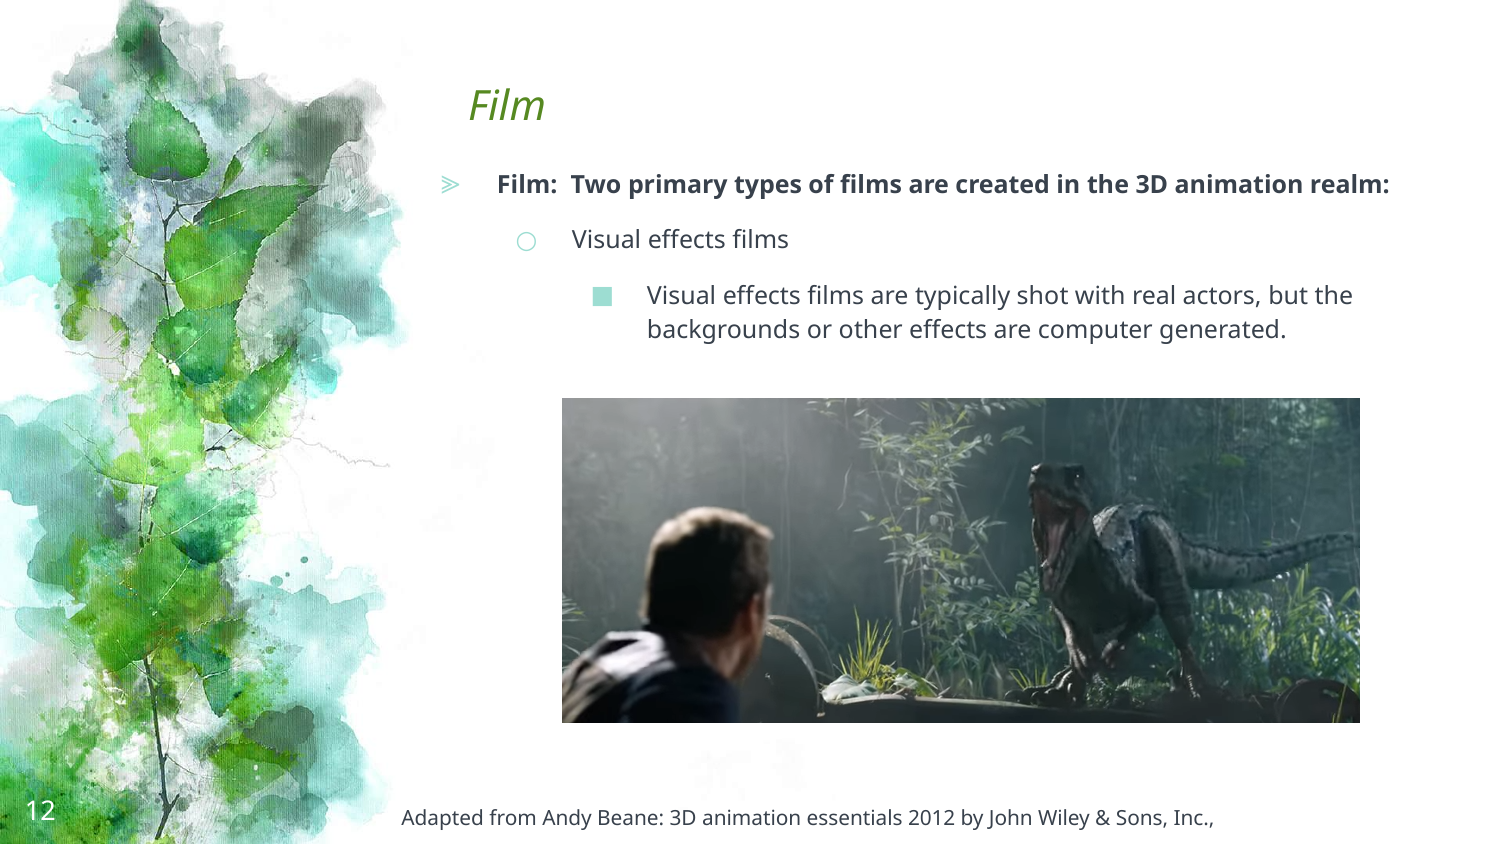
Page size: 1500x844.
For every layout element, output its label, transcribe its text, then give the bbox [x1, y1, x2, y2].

slide_number 12 [24, 779, 115, 844]
text_box Adapted from Andy Beane: 3D animation essentials 2012 by John Wiley & Sons, Inc., [386, 796, 1278, 832]
list Film: Two primary types of films are created in the 3D animation realm: Visual effects films Visual effects films are typically shot with real actors, but the backgrounds or other effects are computer generated. [421, 164, 1430, 732]
title Film [468, 33, 1425, 129]
picture [0, 0, 1500, 844]
